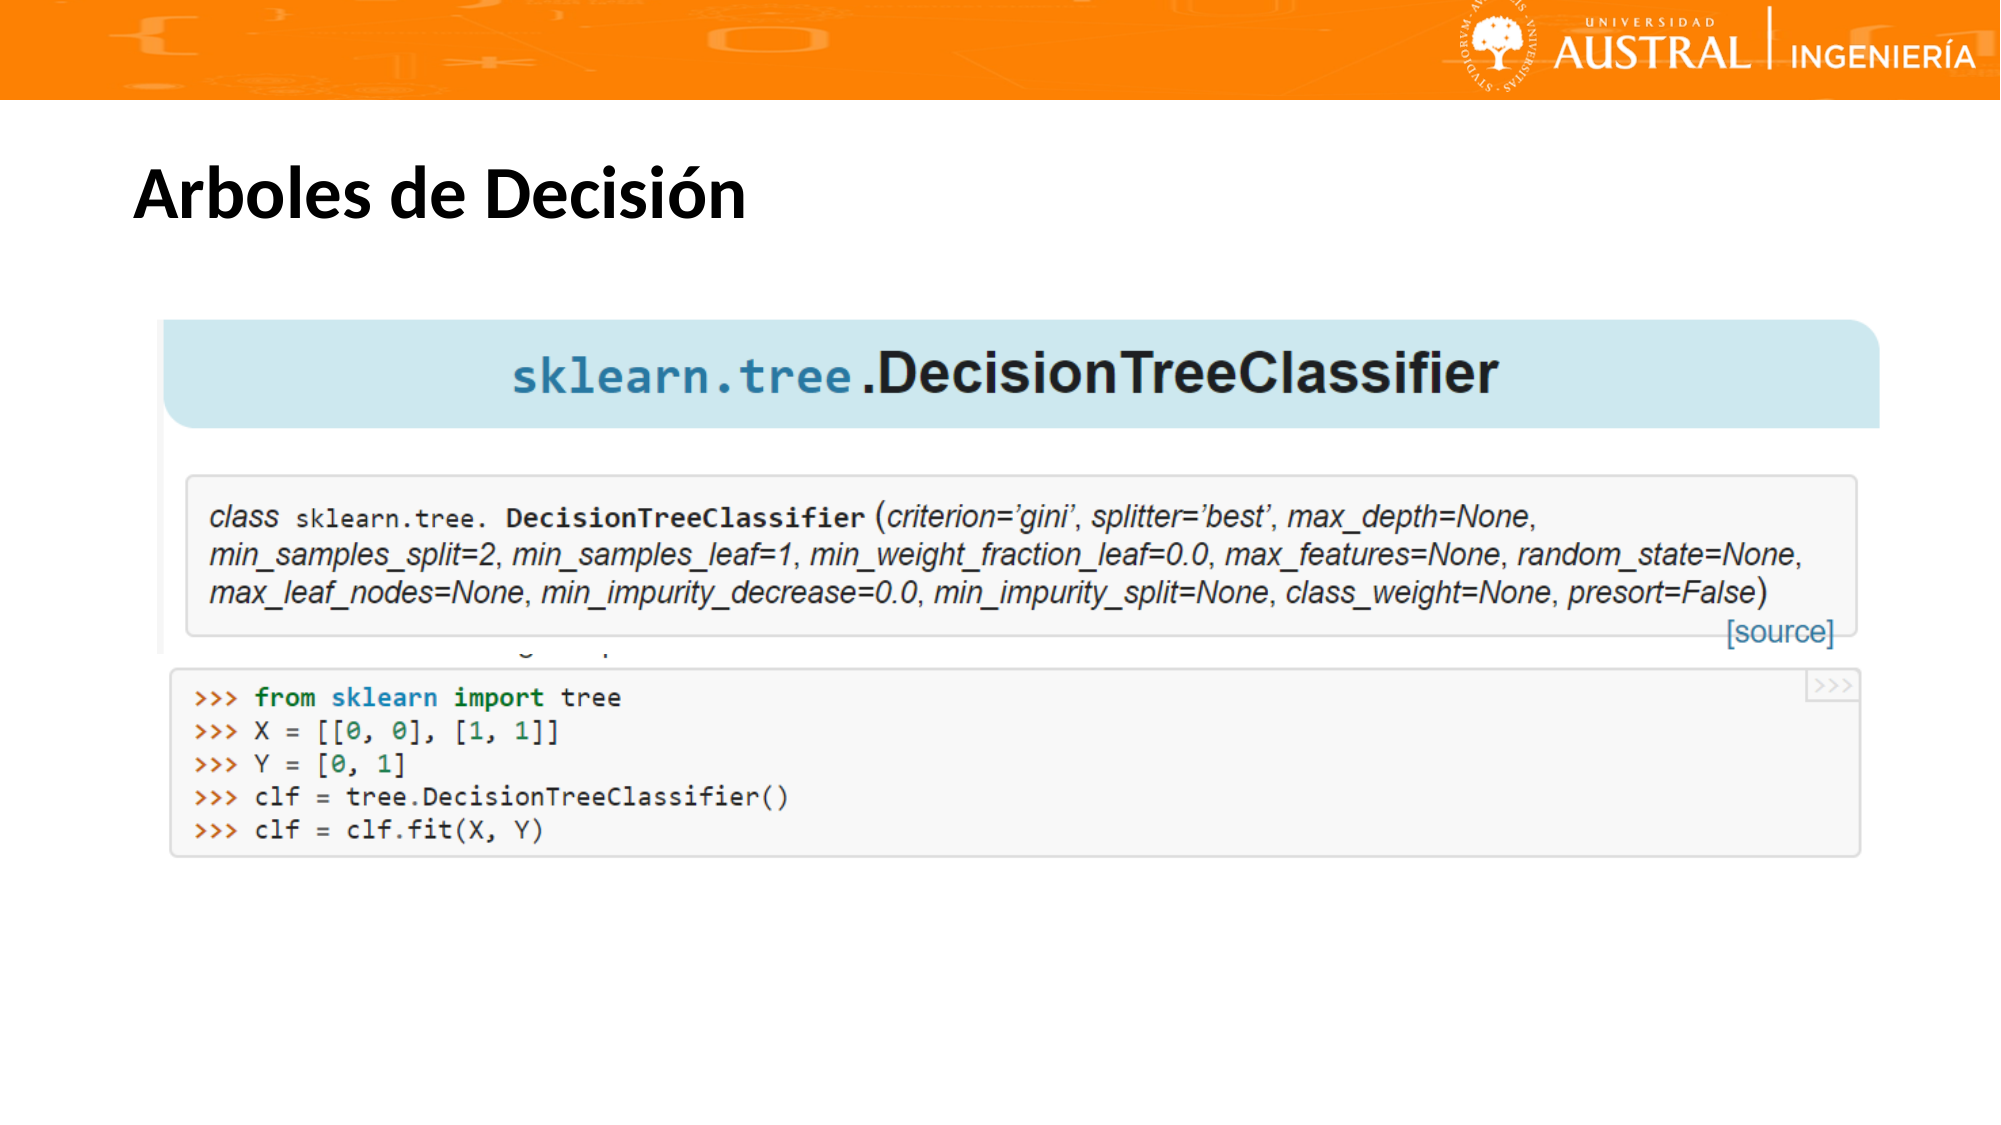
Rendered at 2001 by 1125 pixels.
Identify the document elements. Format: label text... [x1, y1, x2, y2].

picture [0, 0, 2000, 101]
text_box Arboles de Decisión [118, 136, 764, 242]
picture [157, 309, 1892, 887]
